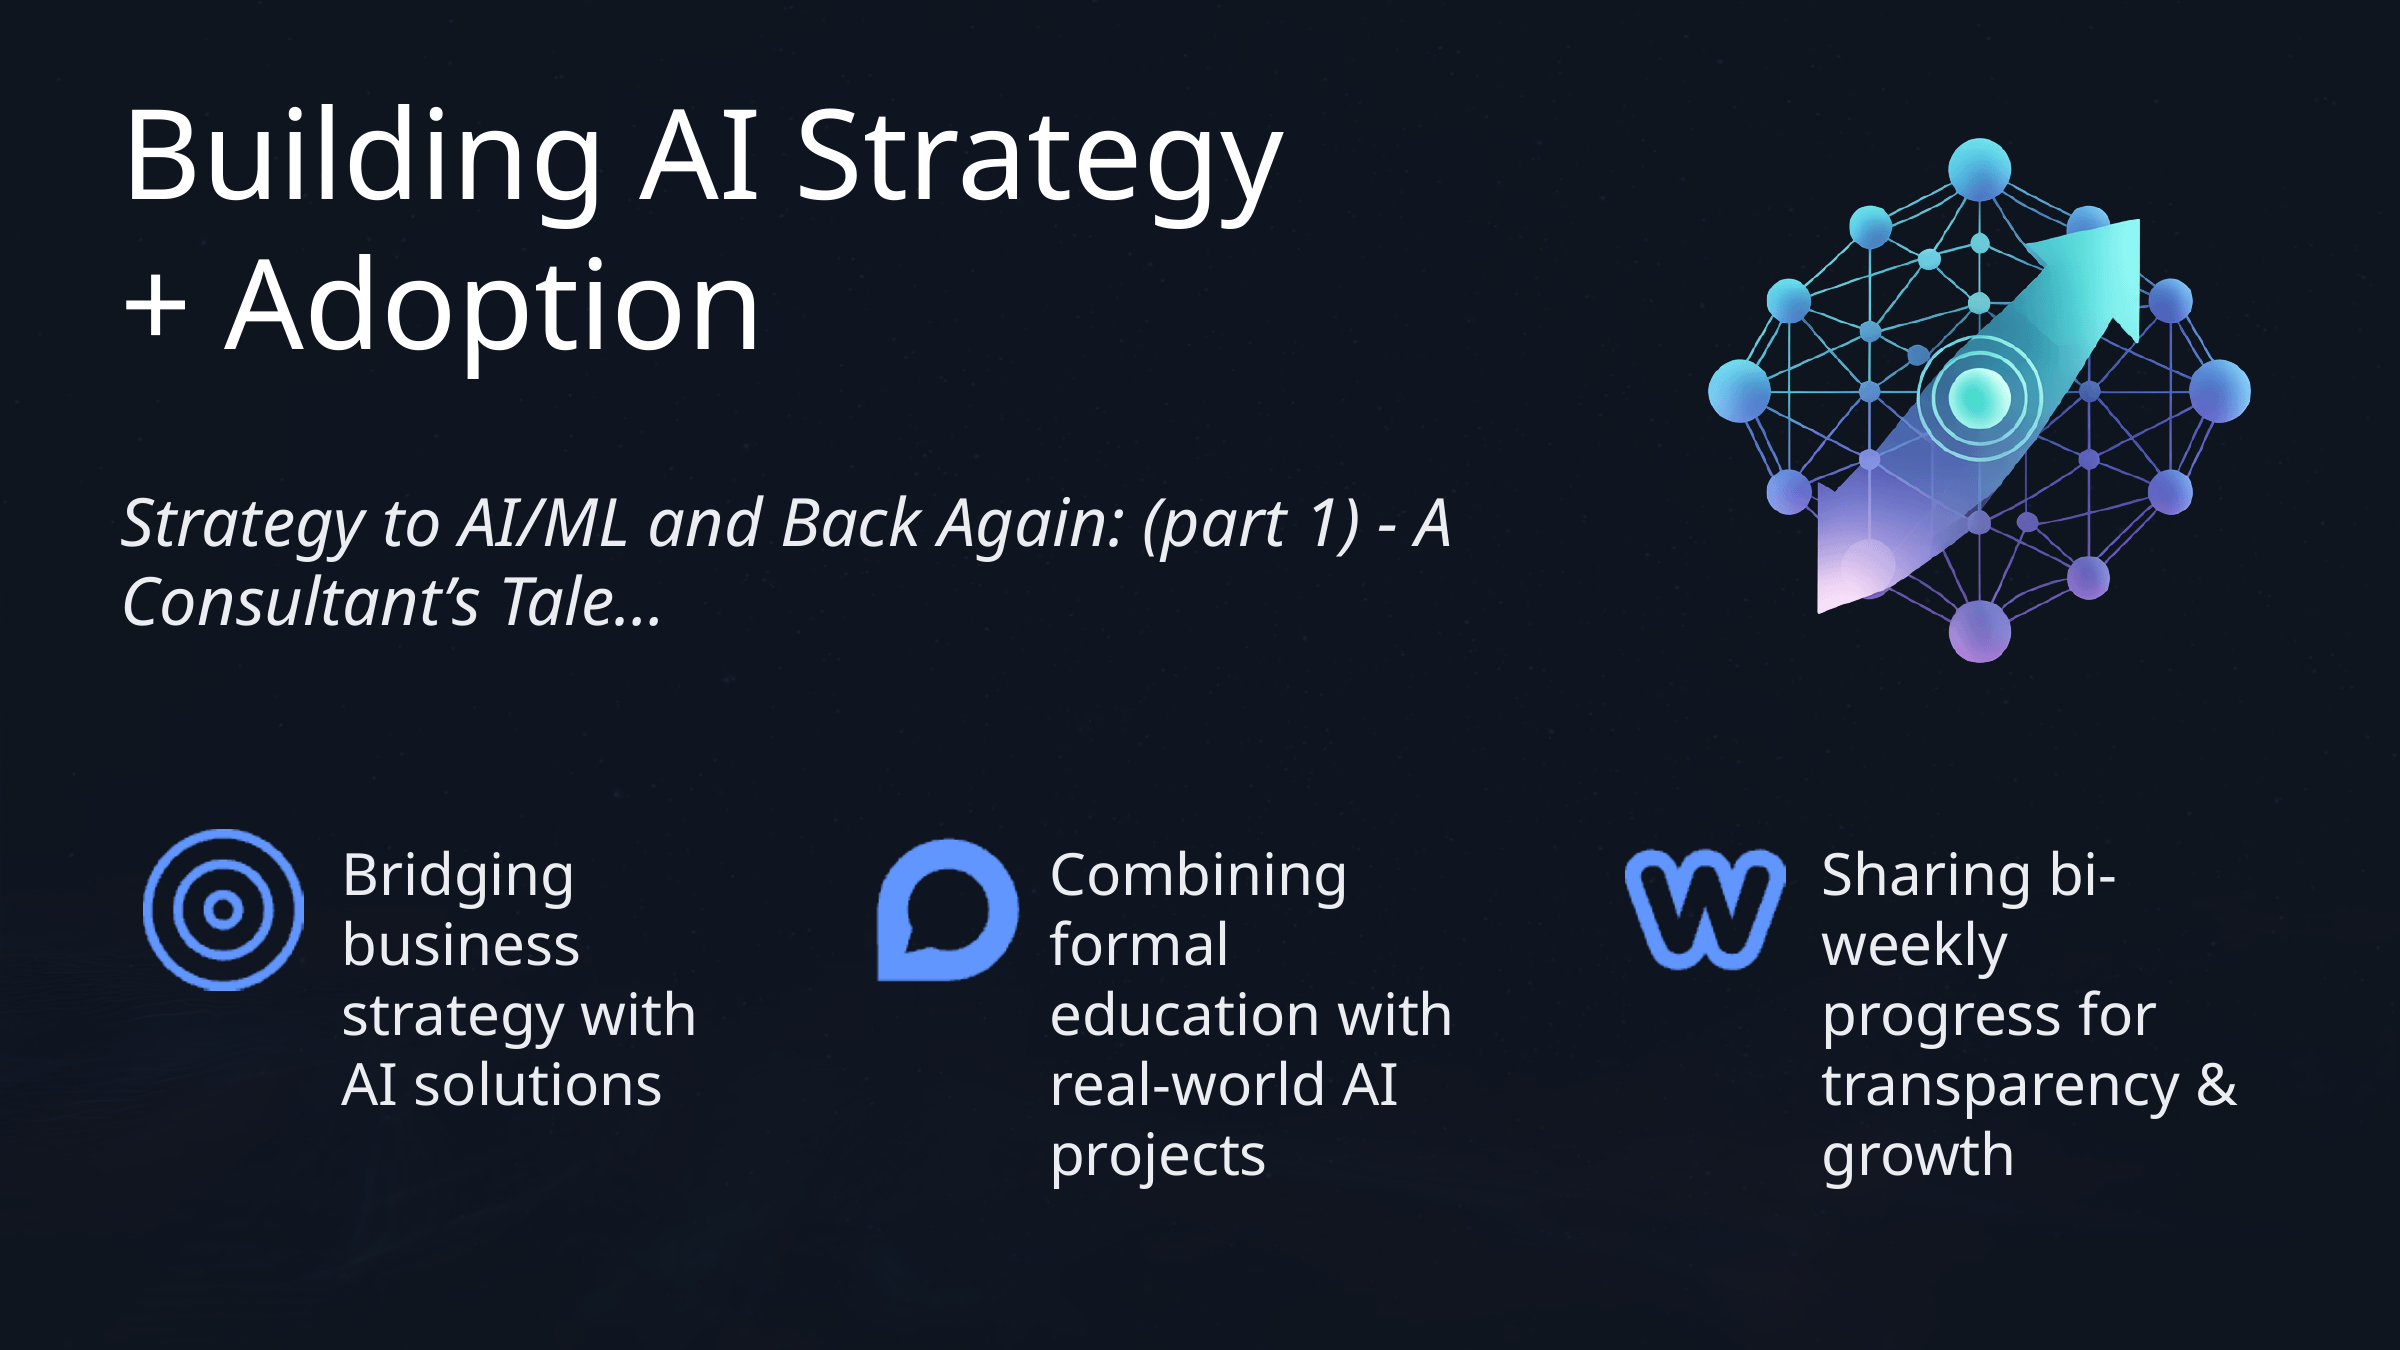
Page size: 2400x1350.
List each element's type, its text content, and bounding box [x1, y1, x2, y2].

text_box Strategy to AI/ML and Back Again: (part 1) - A Consultant’s Tale… [106, 471, 1507, 647]
picture [867, 829, 1029, 991]
picture [1507, 0, 2400, 991]
text_box Sharing bi-weekly progress for transparency & growth [1806, 871, 2257, 1195]
text_box Combining formal education with real-world AI projects [1034, 830, 1485, 1195]
text_box Building AI Strategy + Adoption [106, 67, 1389, 382]
picture [142, 829, 304, 991]
text_box Bridging business strategy with AI solutions [326, 829, 777, 1125]
